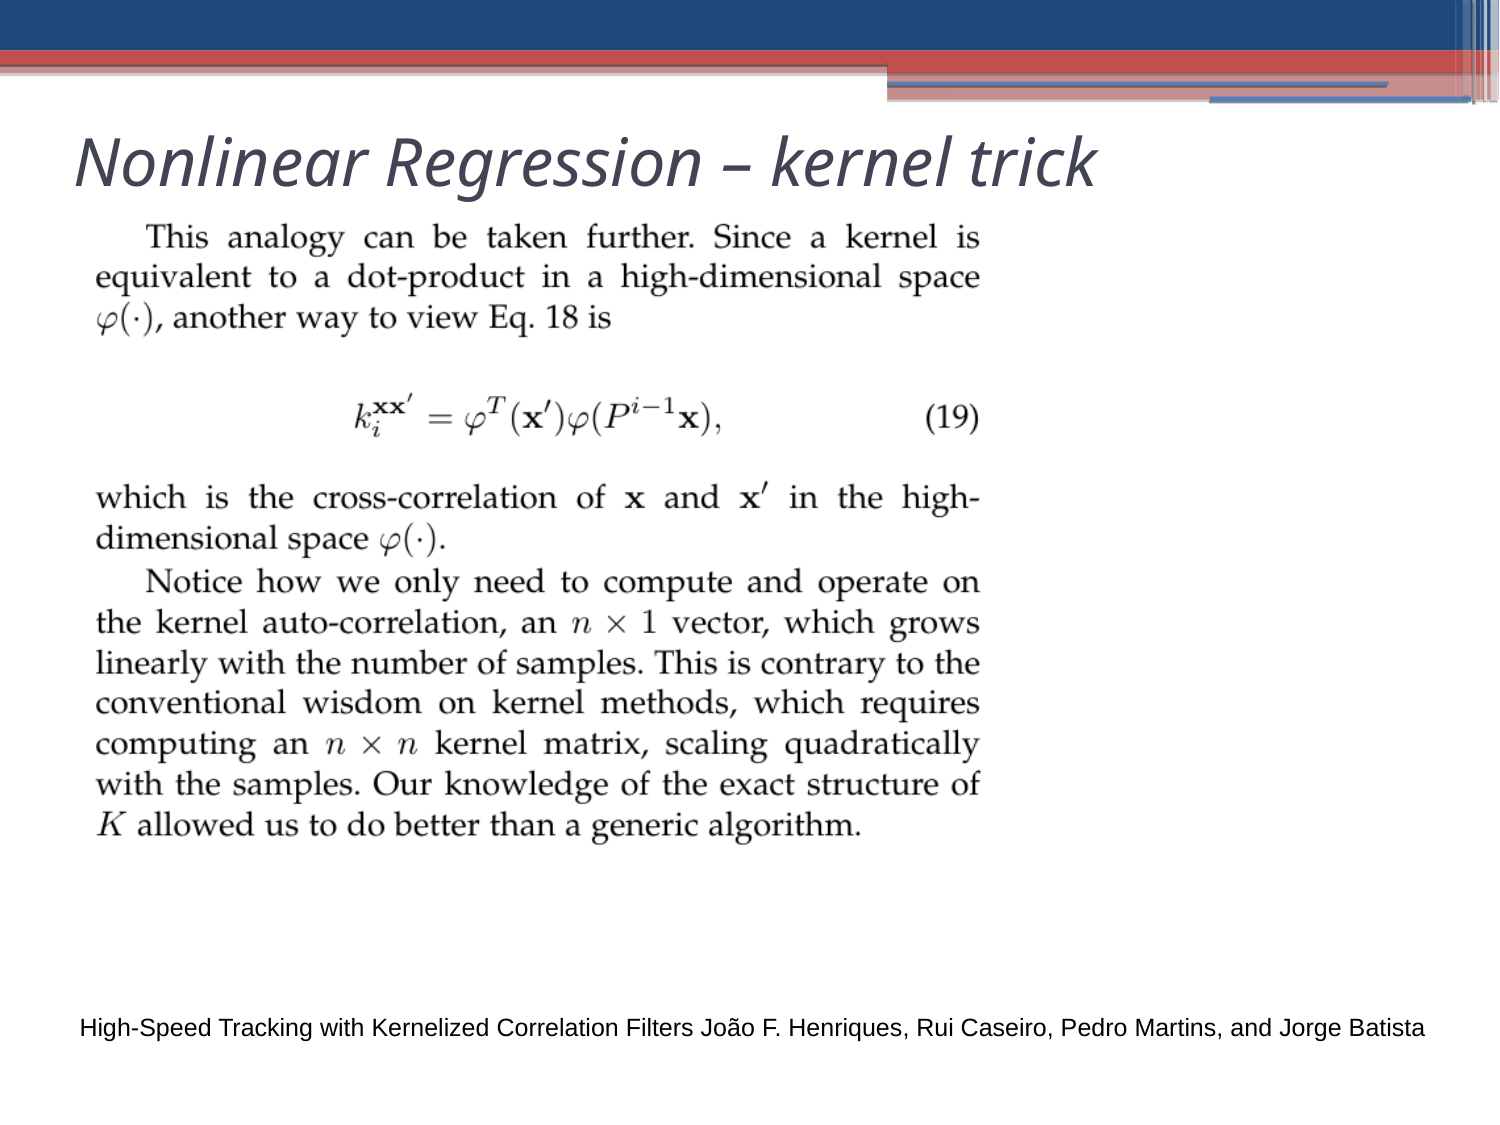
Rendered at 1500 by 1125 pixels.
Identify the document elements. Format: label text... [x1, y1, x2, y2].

text_box High-Speed Tracking with Kernelized Correlation Filters João F. Henriques, Rui Caseiro, Pedro Martins, and Jorge Batista [64, 1003, 1447, 1098]
picture [70, 203, 1028, 851]
text_box Nonlinear Regression – kernel trick [58, 72, 1408, 247]
